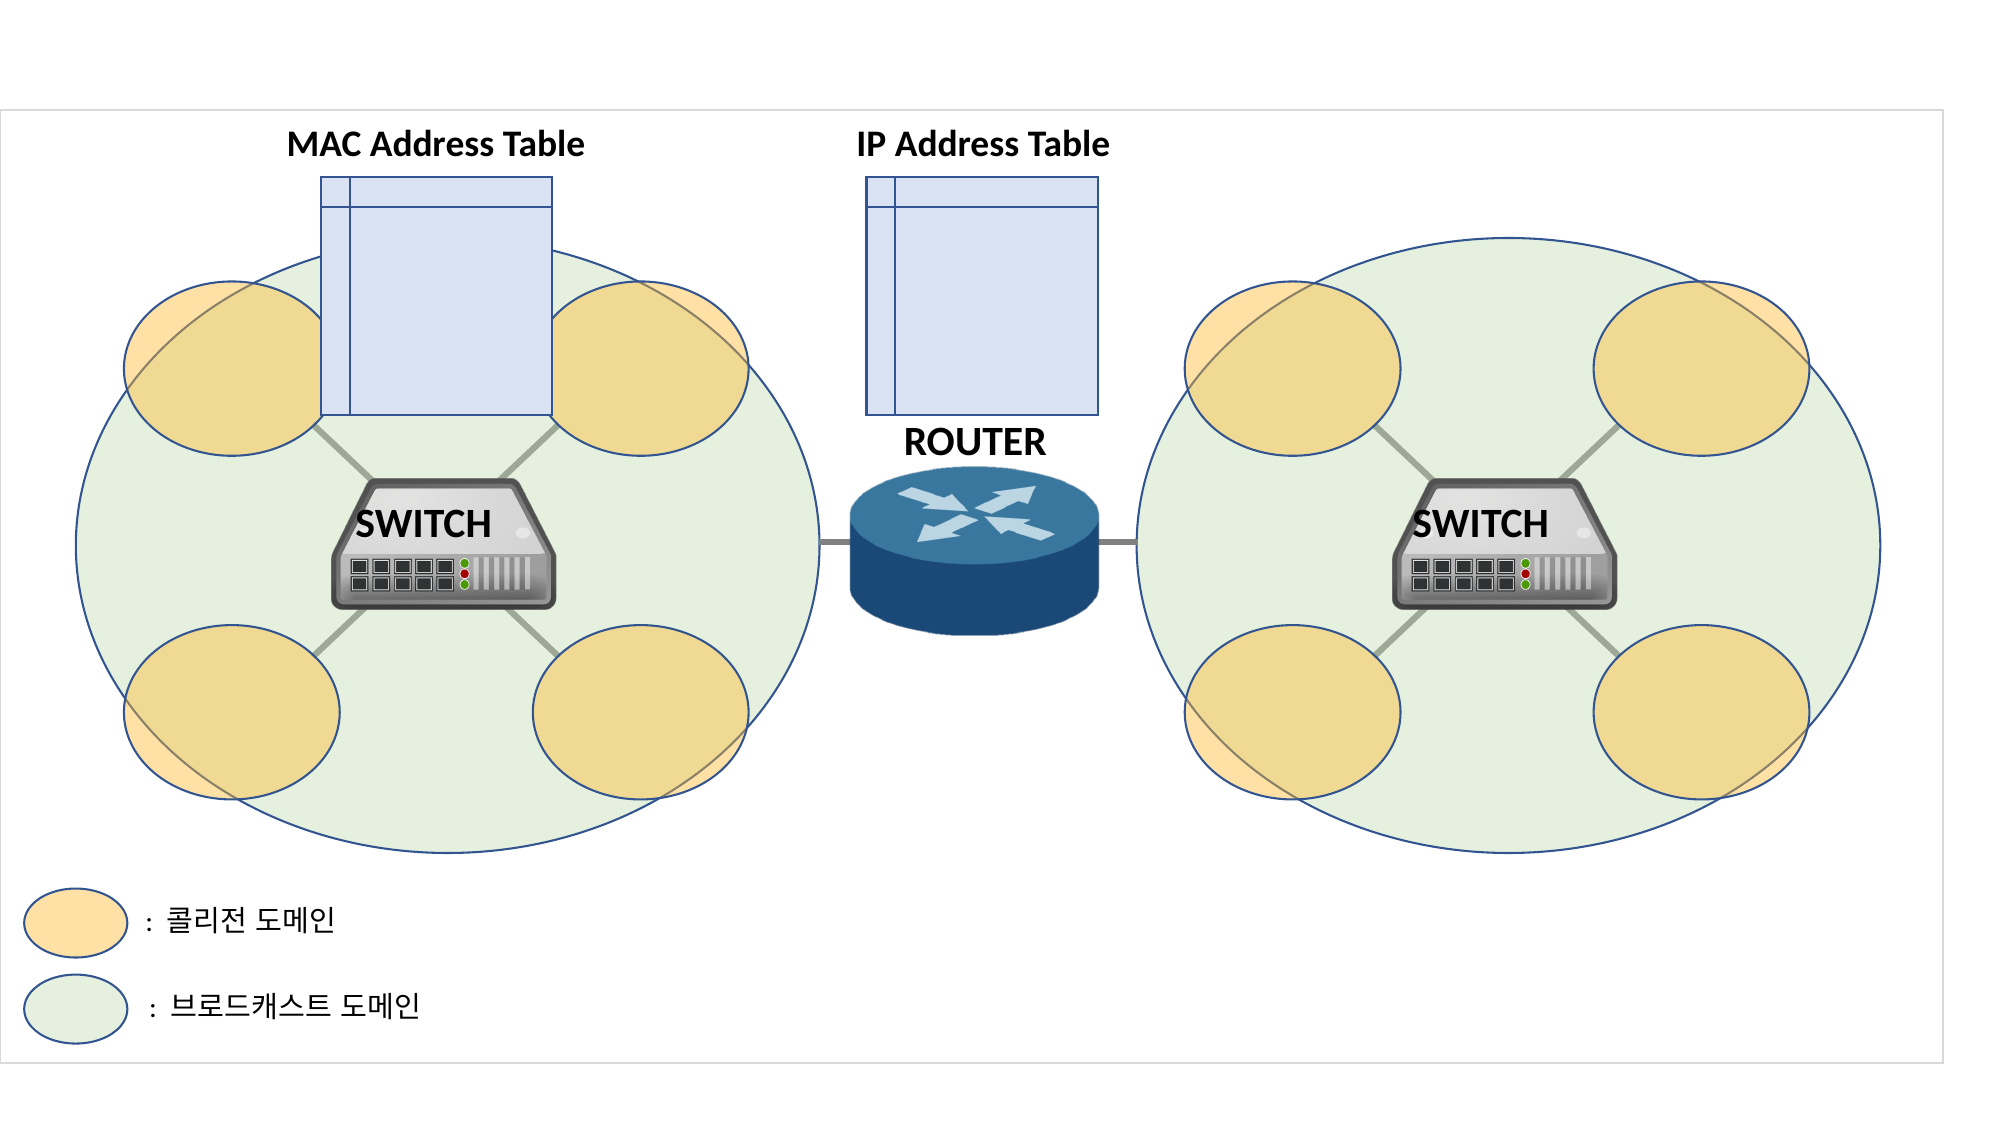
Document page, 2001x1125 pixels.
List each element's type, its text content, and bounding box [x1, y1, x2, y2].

text_box [23, 973, 129, 1045]
text_box [23, 887, 129, 959]
picture [842, 445, 1108, 657]
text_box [1136, 238, 1881, 853]
text_box [320, 176, 553, 238]
text_box MAC Address Table [271, 111, 601, 172]
text_box [865, 176, 1099, 416]
text_box [0, 109, 1944, 1064]
text_box IP Address Table [841, 111, 1126, 172]
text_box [75, 238, 820, 853]
text_box ROUTER [889, 416, 1062, 445]
text_box : 콜리전 도메인 [130, 895, 352, 945]
text_box : 브로드캐스트 도메인 [134, 981, 437, 1031]
